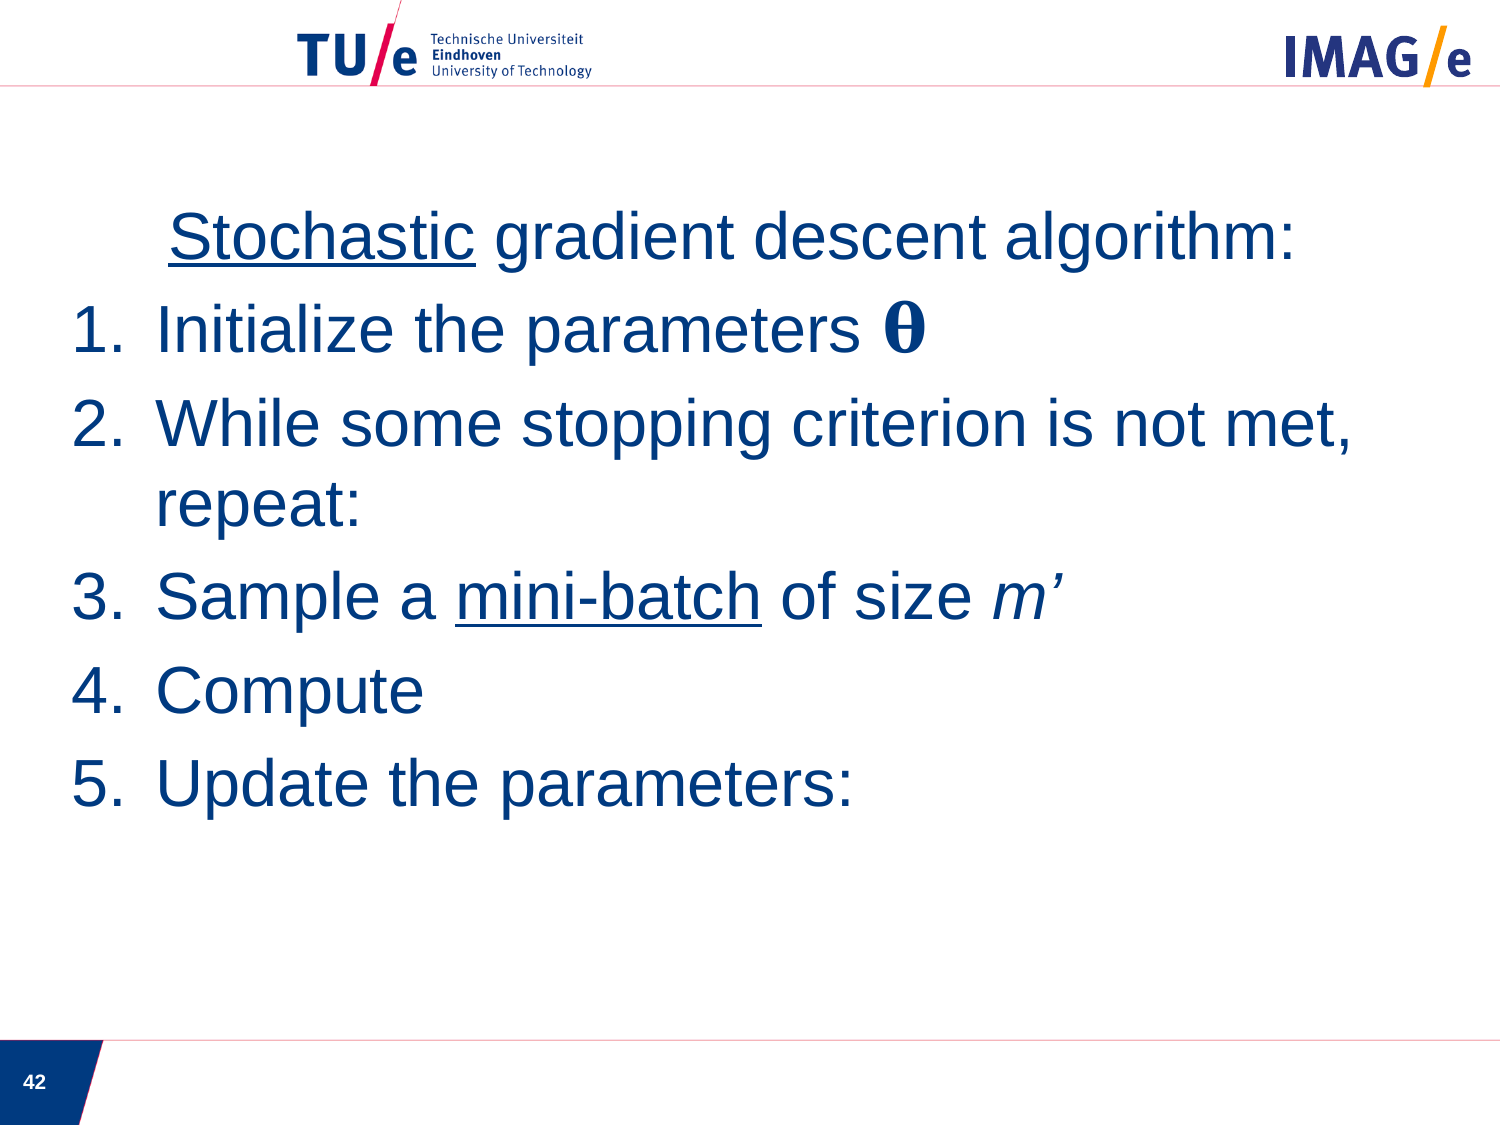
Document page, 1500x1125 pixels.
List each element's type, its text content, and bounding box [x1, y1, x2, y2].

slide_number 42 [8, 1061, 95, 1108]
picture [0, 0, 1500, 1125]
